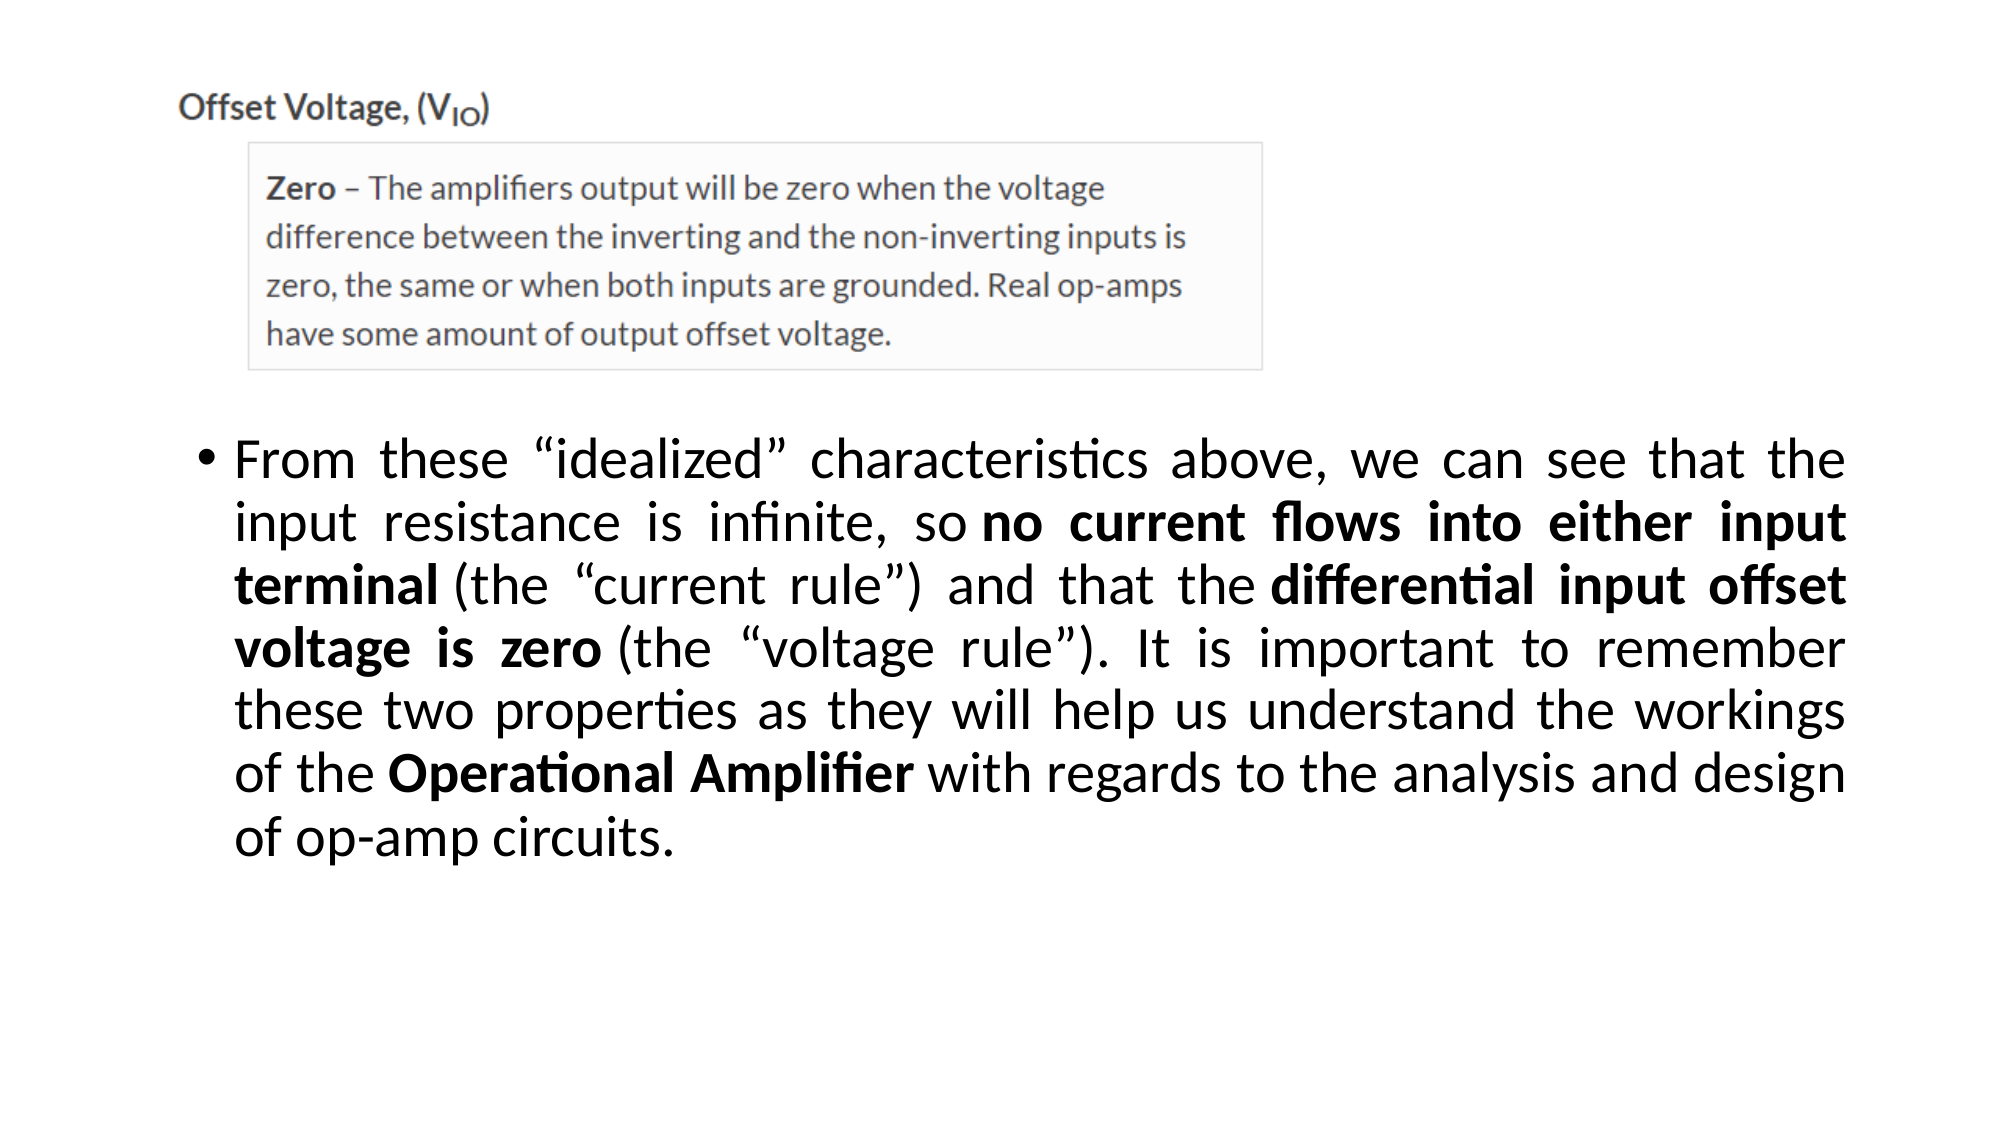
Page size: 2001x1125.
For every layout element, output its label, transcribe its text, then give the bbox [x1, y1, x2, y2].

list From these “idealized” characteristics above, we can see that the input resistance is infinite, so no current flows into either input terminal (the “current rule”) and that the differential input offset voltage is zero (the “voltage rule”). It is important to remember these two properties as they will help us understand the workings of the Operational Amplifier with regards to the analysis and design of op-amp circuits. [181, 420, 1863, 1014]
picture [137, 59, 1293, 399]
